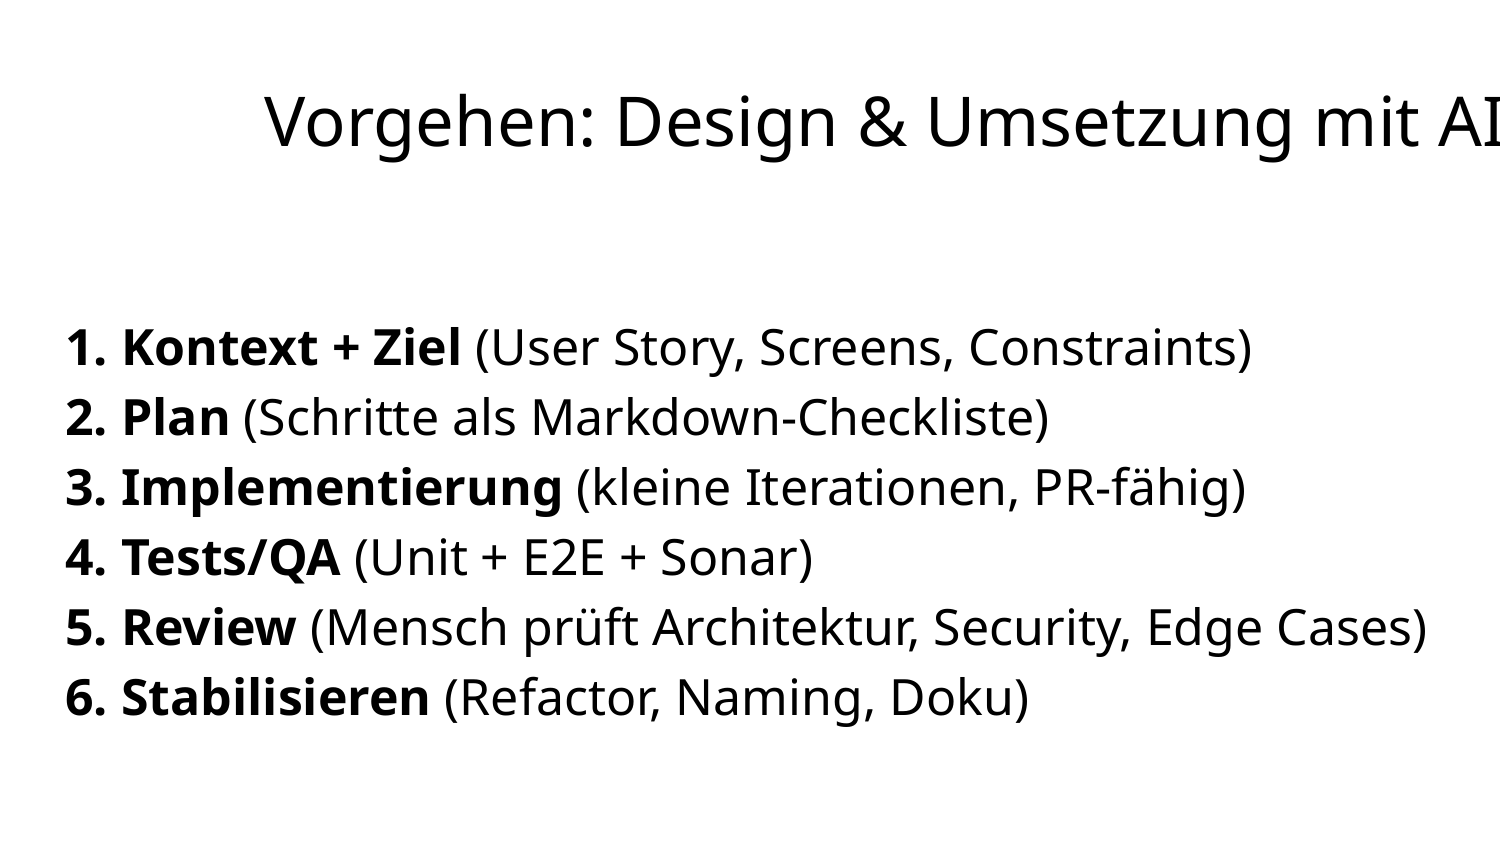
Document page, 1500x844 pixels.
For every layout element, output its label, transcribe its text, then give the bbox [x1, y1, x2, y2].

title Vorgehen: Design & Umsetzung mit AI [50, 47, 1500, 190]
list Kontext + Ziel (User Story, Screens, Constraints) Plan (Schritte als Markdown-Checkliste) Implementierung (kleine Iterationen, PR-fähig) Tests/QA (Unit + E2E + Sonar) Review (Mensch prüft Architektur, Security, Edge Cases) Stabilisieren (Refactor, Naming, Doku) [50, 308, 1500, 844]
